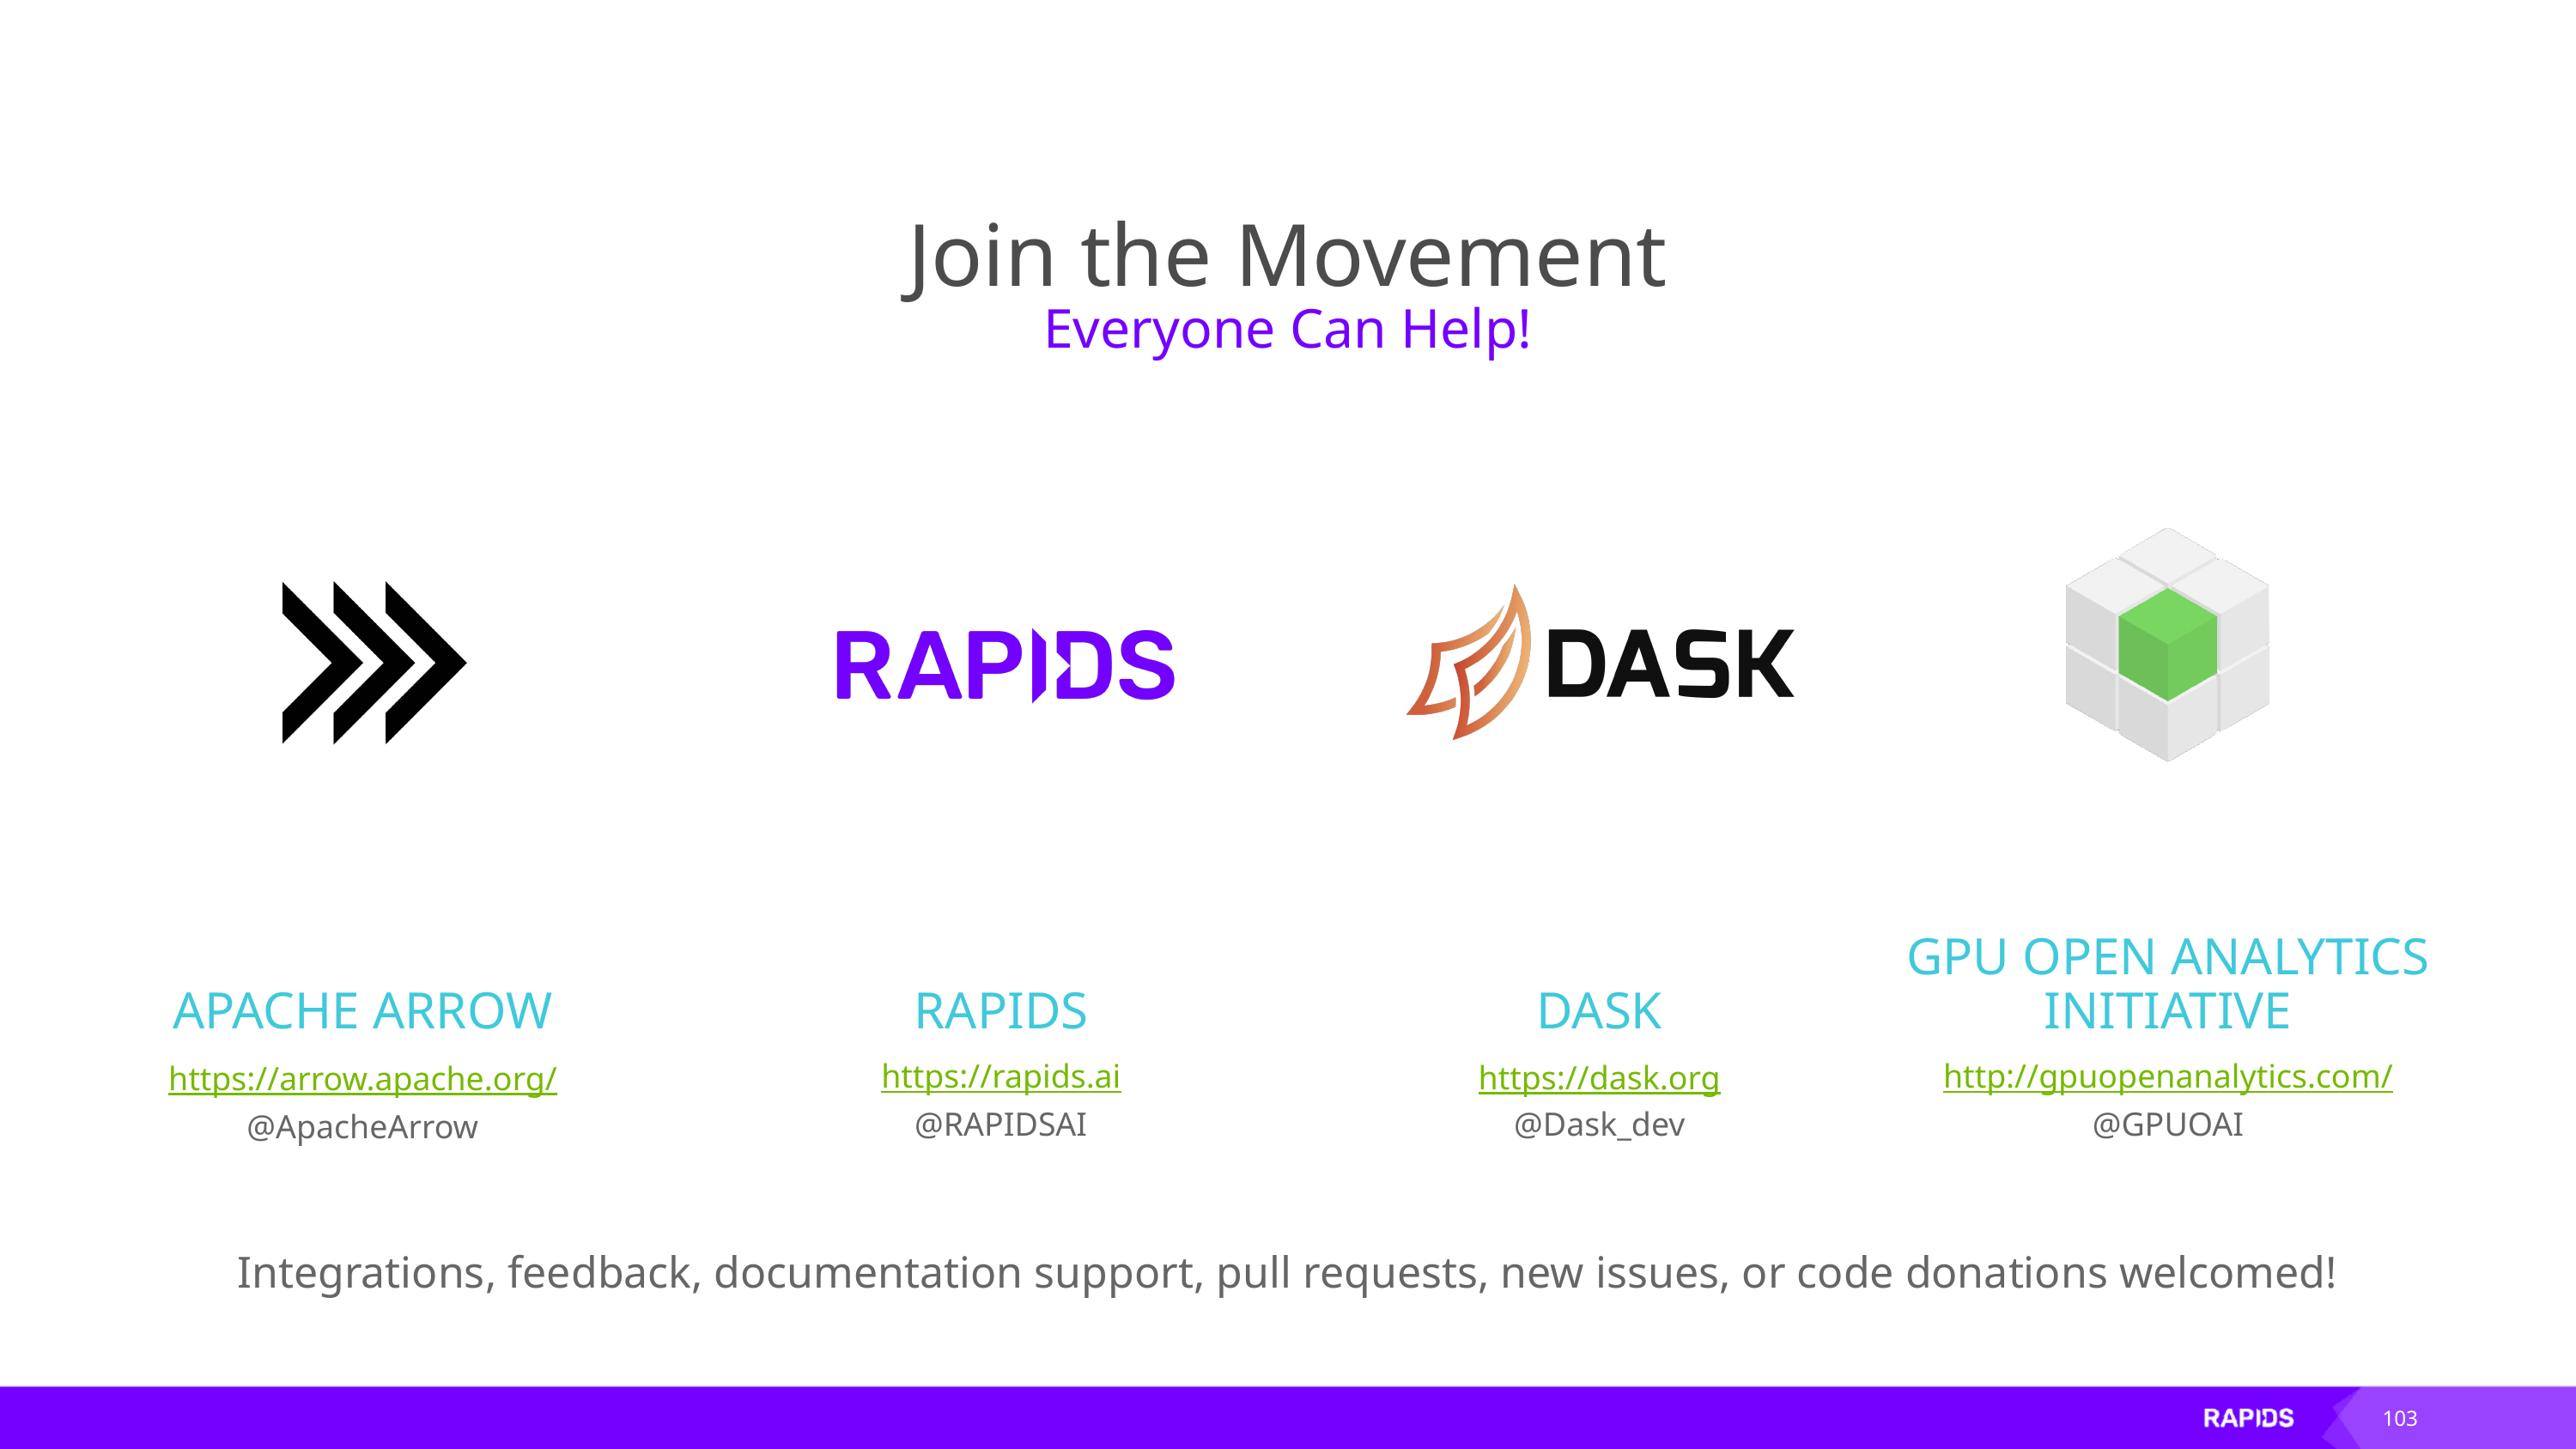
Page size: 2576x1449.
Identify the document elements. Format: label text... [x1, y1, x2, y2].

text_box https://arrow.apache.org/ [43, 1047, 683, 1135]
text_box APACHE ARROW [0, 962, 618, 1063]
text_box @Dask_dev [1425, 1093, 1774, 1180]
text_box http://gpuopenanalytics.com/ [1807, 1045, 2535, 1132]
picture [0, 1314, 2576, 1449]
picture [0, 0, 2576, 1234]
text_box RAPIDS [618, 962, 1217, 1063]
list Everyone Can Help! [117, 295, 2459, 419]
text_box DASK [1217, 962, 1983, 1063]
text_box https://rapids.ai [795, 1045, 1206, 1132]
text_box @GPUOAI [2013, 1093, 2324, 1180]
text_box Integrations, feedback, documentation support, pull requests, new issues, or code donations welcomed! [0, 1234, 2576, 1314]
title Join the Movement [117, 173, 2459, 295]
text_box @RAPIDSAI [823, 1093, 1179, 1180]
text_box @ApacheArrow [138, 1095, 587, 1183]
text_box https://dask.org [1392, 1046, 1807, 1134]
text_box GPU OPEN ANALYTICS INITIATIVE [1785, 896, 2551, 1075]
